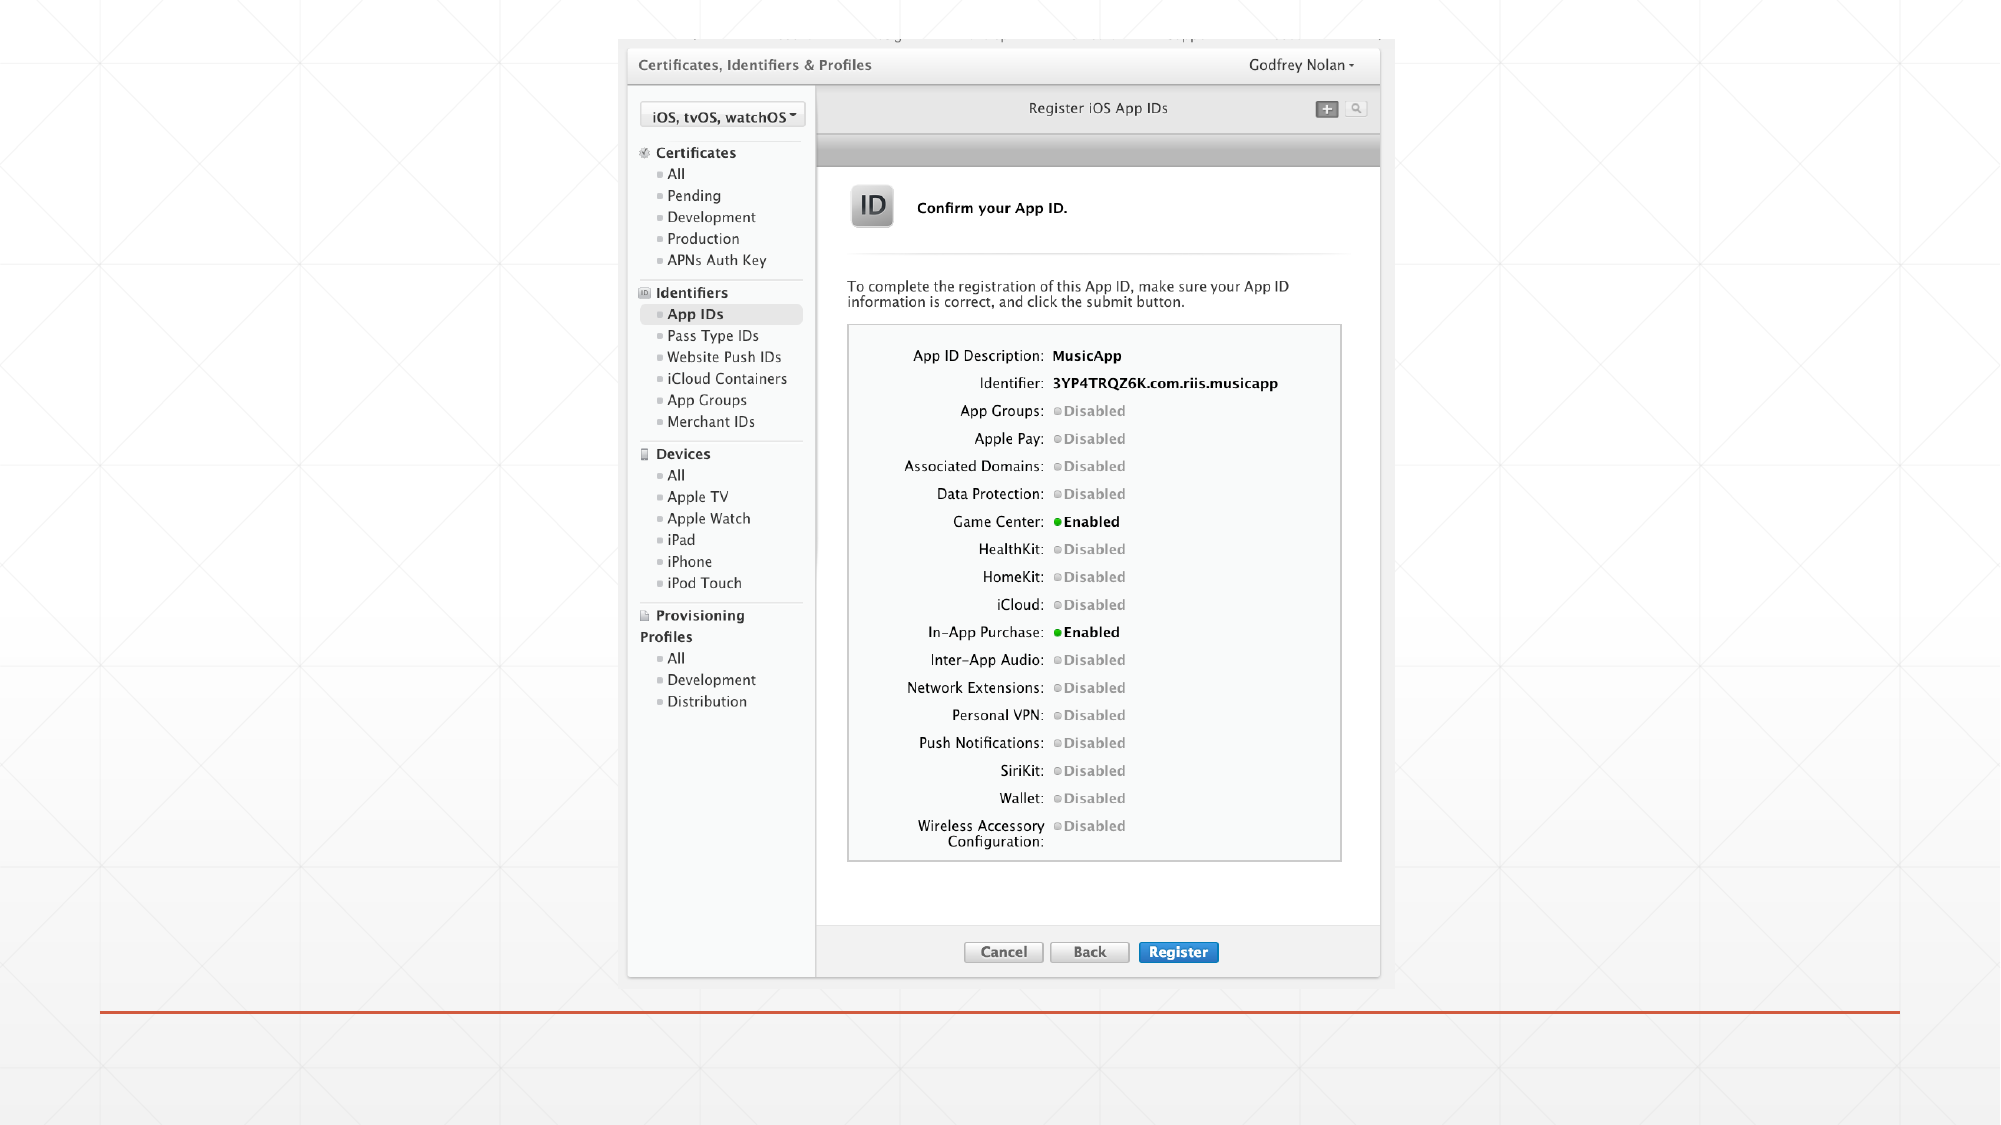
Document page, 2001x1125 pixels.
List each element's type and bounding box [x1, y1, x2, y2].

list [618, 39, 1395, 989]
